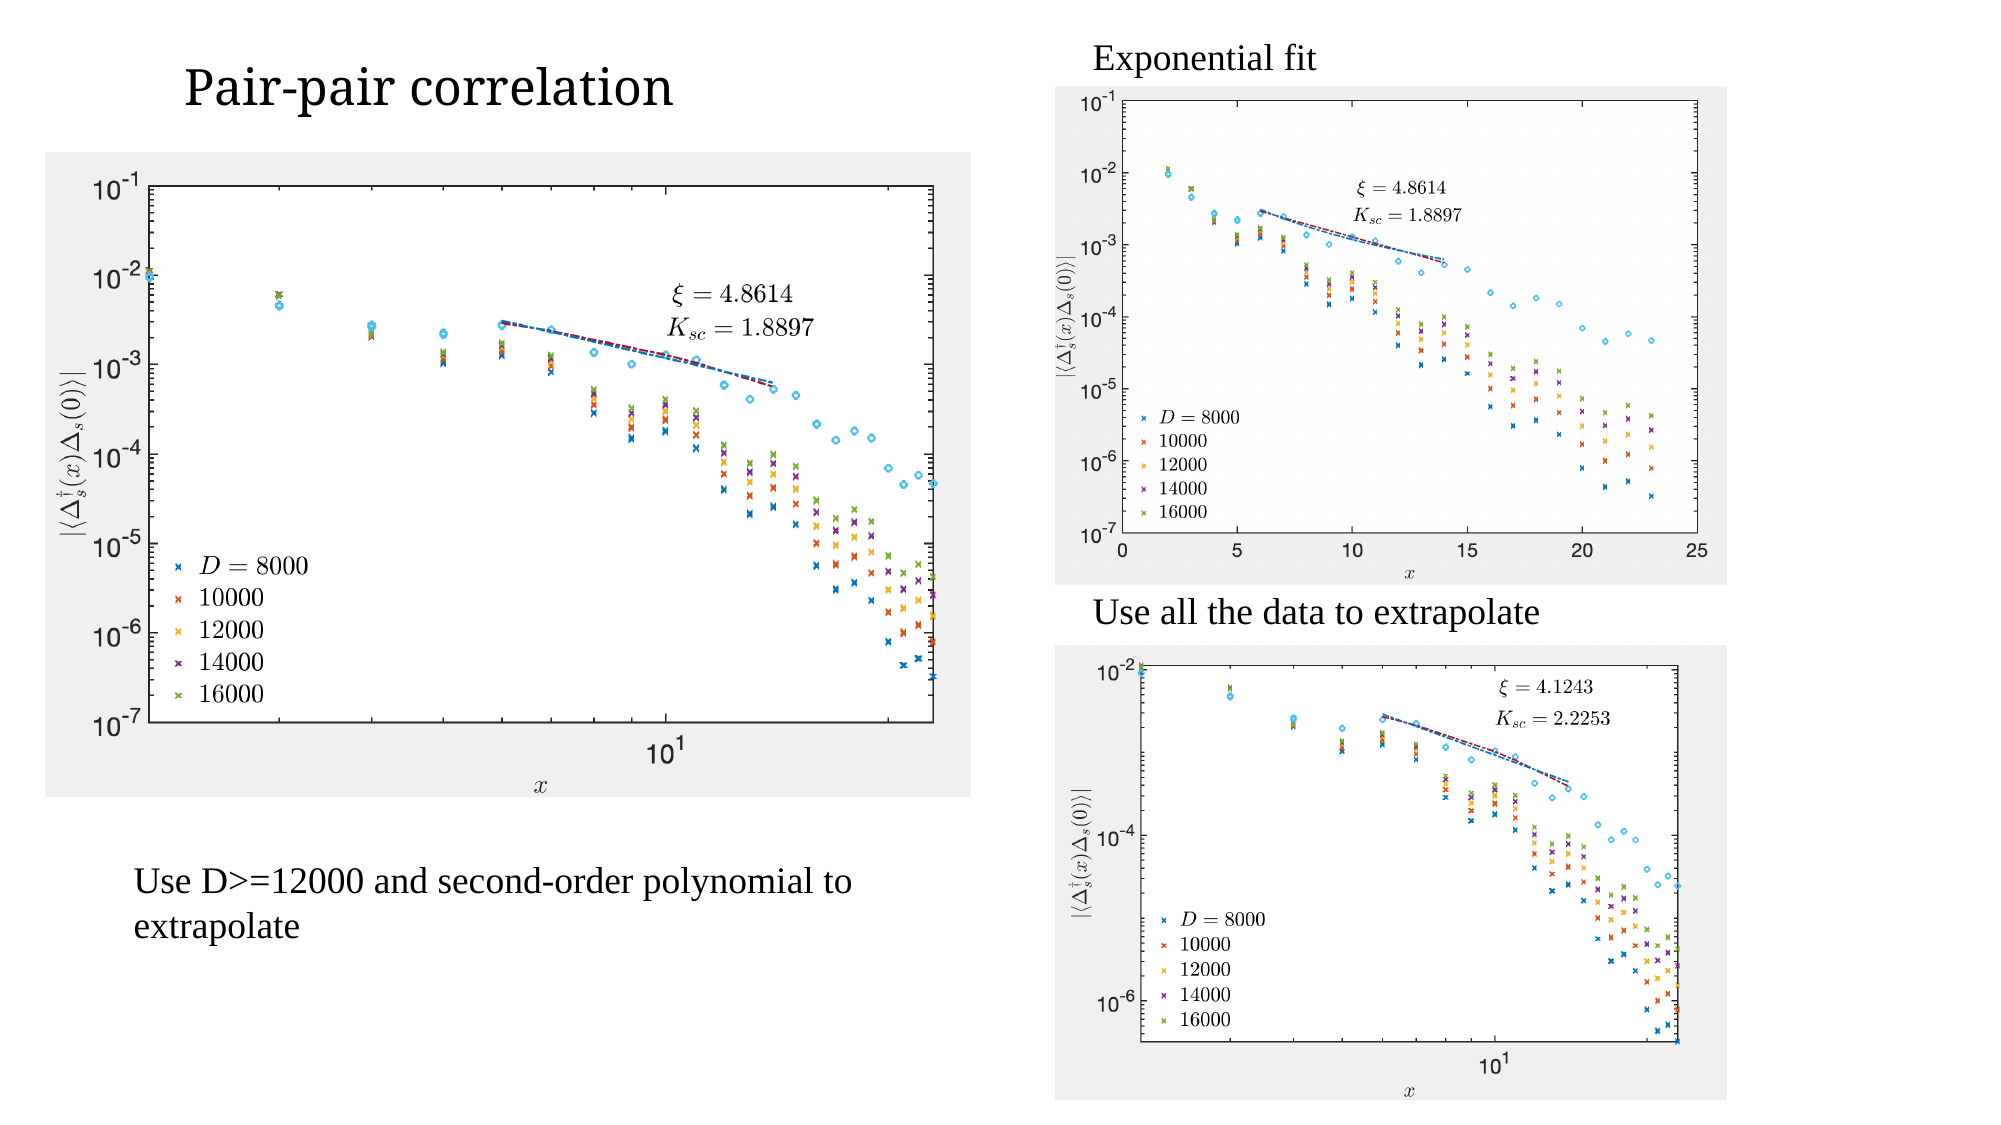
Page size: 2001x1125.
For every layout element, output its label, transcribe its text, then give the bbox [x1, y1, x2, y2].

text_box Exponential fit [1077, 25, 1350, 86]
text_box Pair-pair correlation [169, 48, 788, 123]
picture [45, 152, 971, 797]
text_box Use D>=12000 and second-order polynomial to extrapolate [118, 848, 922, 954]
picture [1055, 86, 1727, 585]
text_box Use all the data to extrapolate [1077, 585, 1687, 640]
picture [1055, 645, 1727, 1100]
